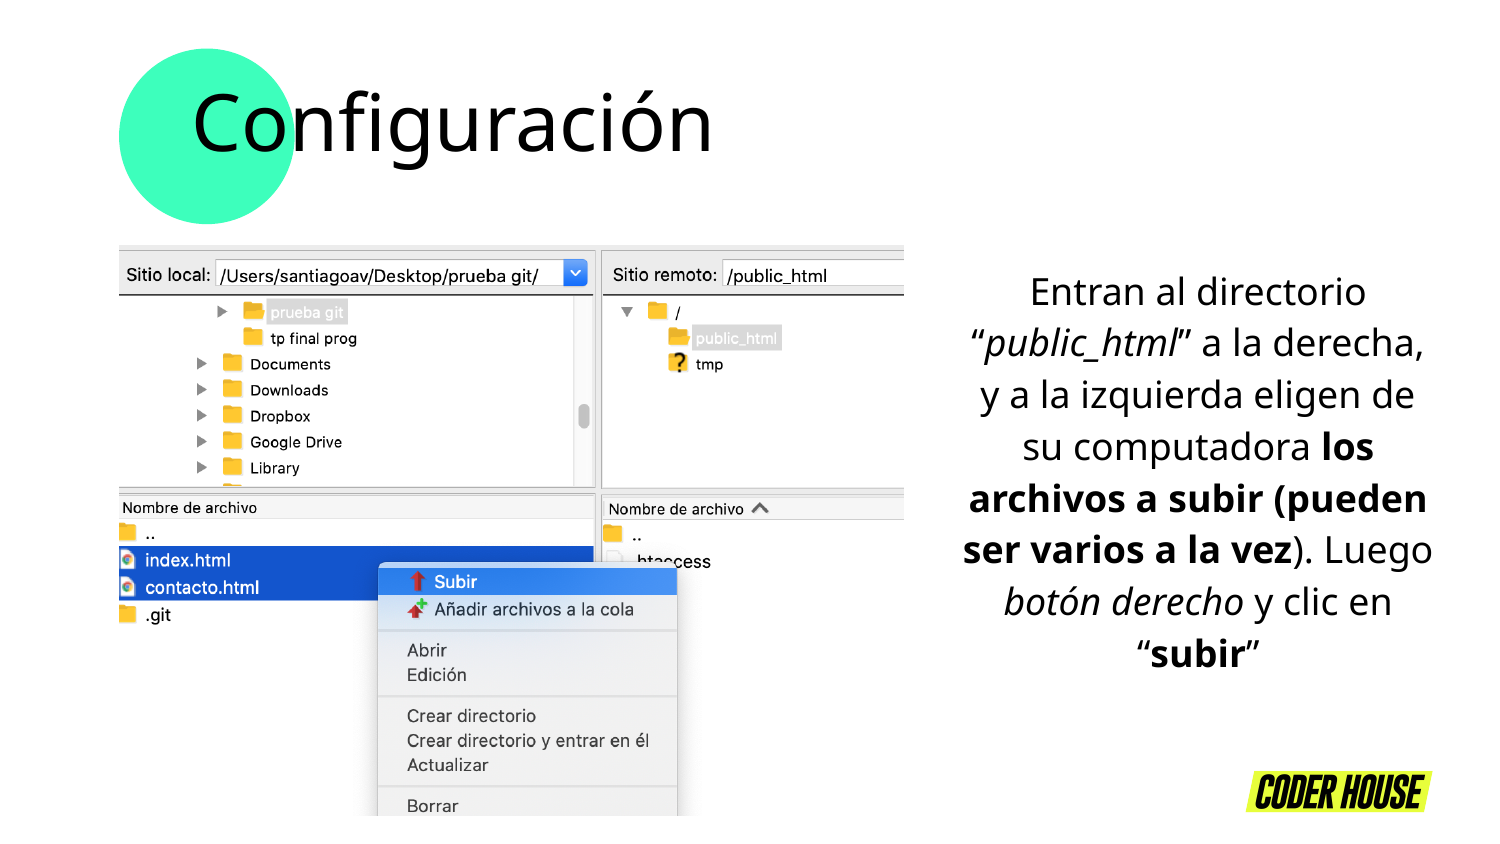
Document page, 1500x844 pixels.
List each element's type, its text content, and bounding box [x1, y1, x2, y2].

text_box Configuración [176, 43, 1466, 158]
text_box [119, 54, 292, 225]
picture [1241, 764, 1437, 819]
text_box Entran al directorio “public_html” a la derecha, y a la izquierda eligen de su computadora los archivos a subir (pueden ser varios a la vez). Luego botón derecho y clic en “subir” [944, 245, 1453, 746]
picture [118, 245, 904, 816]
